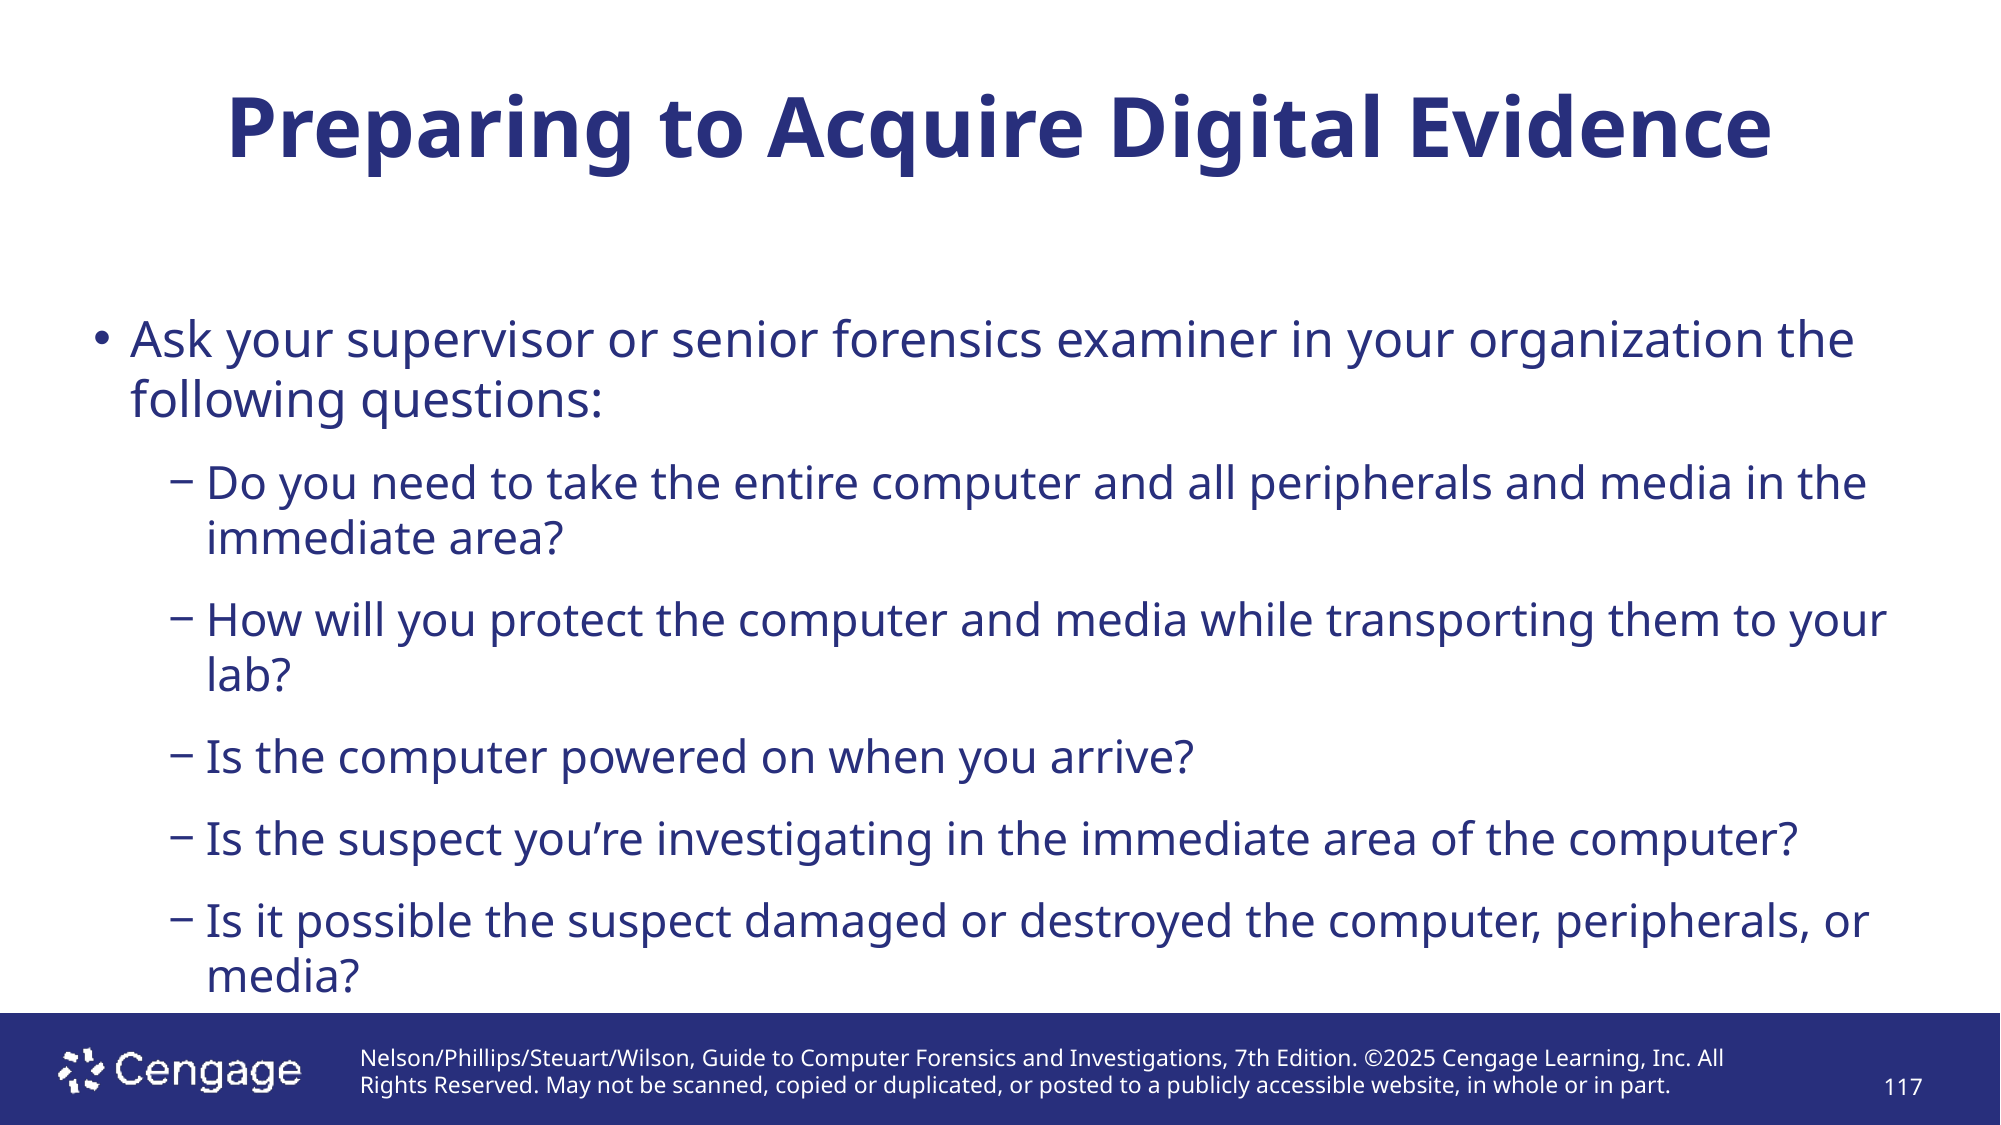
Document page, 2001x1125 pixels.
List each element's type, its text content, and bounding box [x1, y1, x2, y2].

list Ask your supervisor or senior forensics examiner in your organization the following questions: Do you need to take the entire computer and all peripherals and media in the immediate area? How will you protect the computer and media while transporting them to your lab? Is the computer powered on when you arrive? Is the suspect you’re investigating in the immediate area of the computer? Is it possible the suspect damaged or destroyed the computer, peripherals, or media? [78, 299, 1923, 1014]
picture [30, 1020, 329, 1122]
title Preparing to Acquire Digital Evidence [78, 77, 1923, 278]
